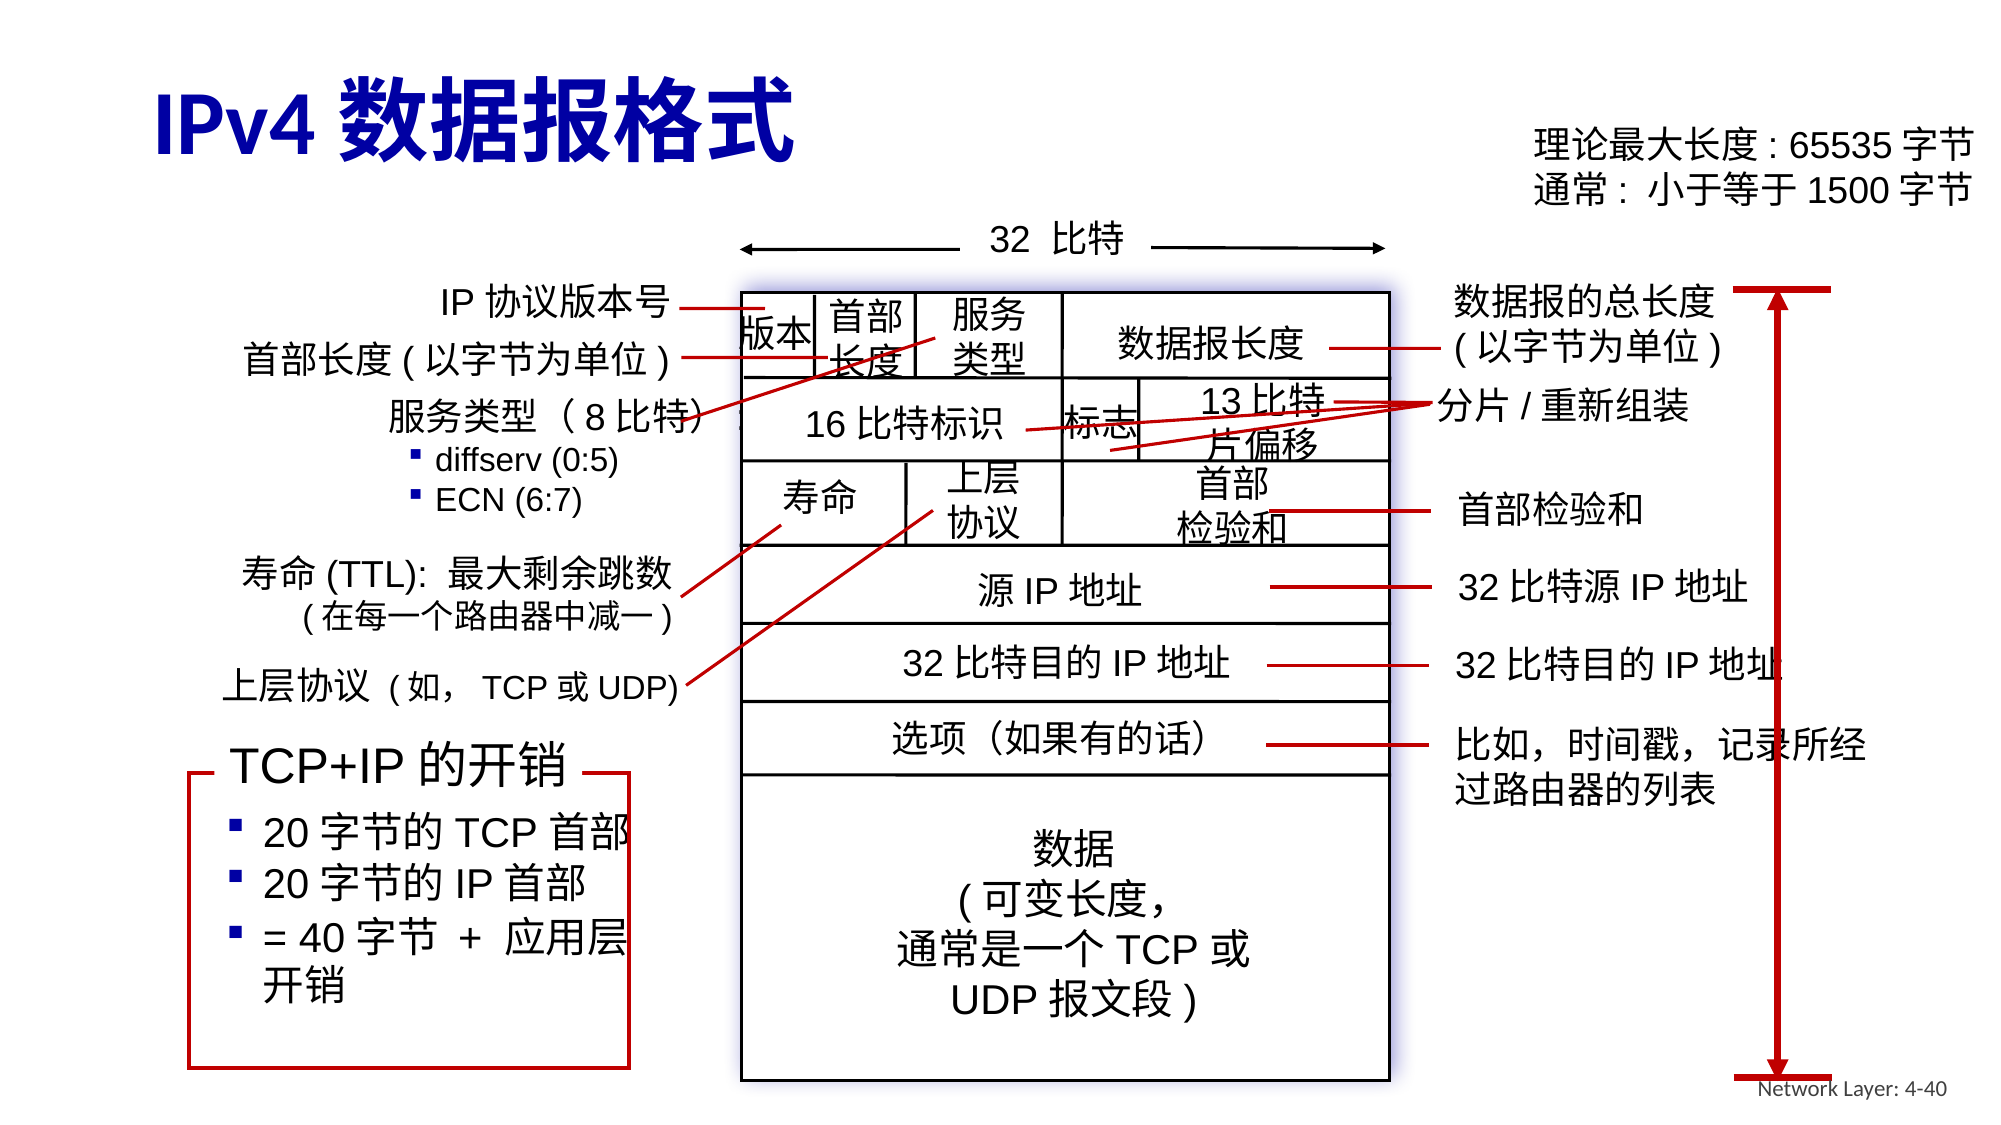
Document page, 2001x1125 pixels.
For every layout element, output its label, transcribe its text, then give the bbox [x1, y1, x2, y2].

title IPv4数据报格式 [137, 51, 1863, 198]
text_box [96, 524, 782, 644]
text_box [722, 207, 1392, 1081]
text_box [1025, 374, 1525, 451]
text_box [201, 328, 828, 390]
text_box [1525, 113, 1985, 1082]
slide_number Network Layer: 4-40 [1512, 1056, 1963, 1117]
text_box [1266, 713, 1525, 820]
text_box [1269, 479, 1525, 540]
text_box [336, 337, 936, 573]
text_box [1269, 555, 1525, 616]
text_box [24, 510, 933, 716]
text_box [1329, 271, 1525, 374]
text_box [174, 270, 766, 332]
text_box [1266, 633, 1525, 695]
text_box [188, 725, 653, 1068]
